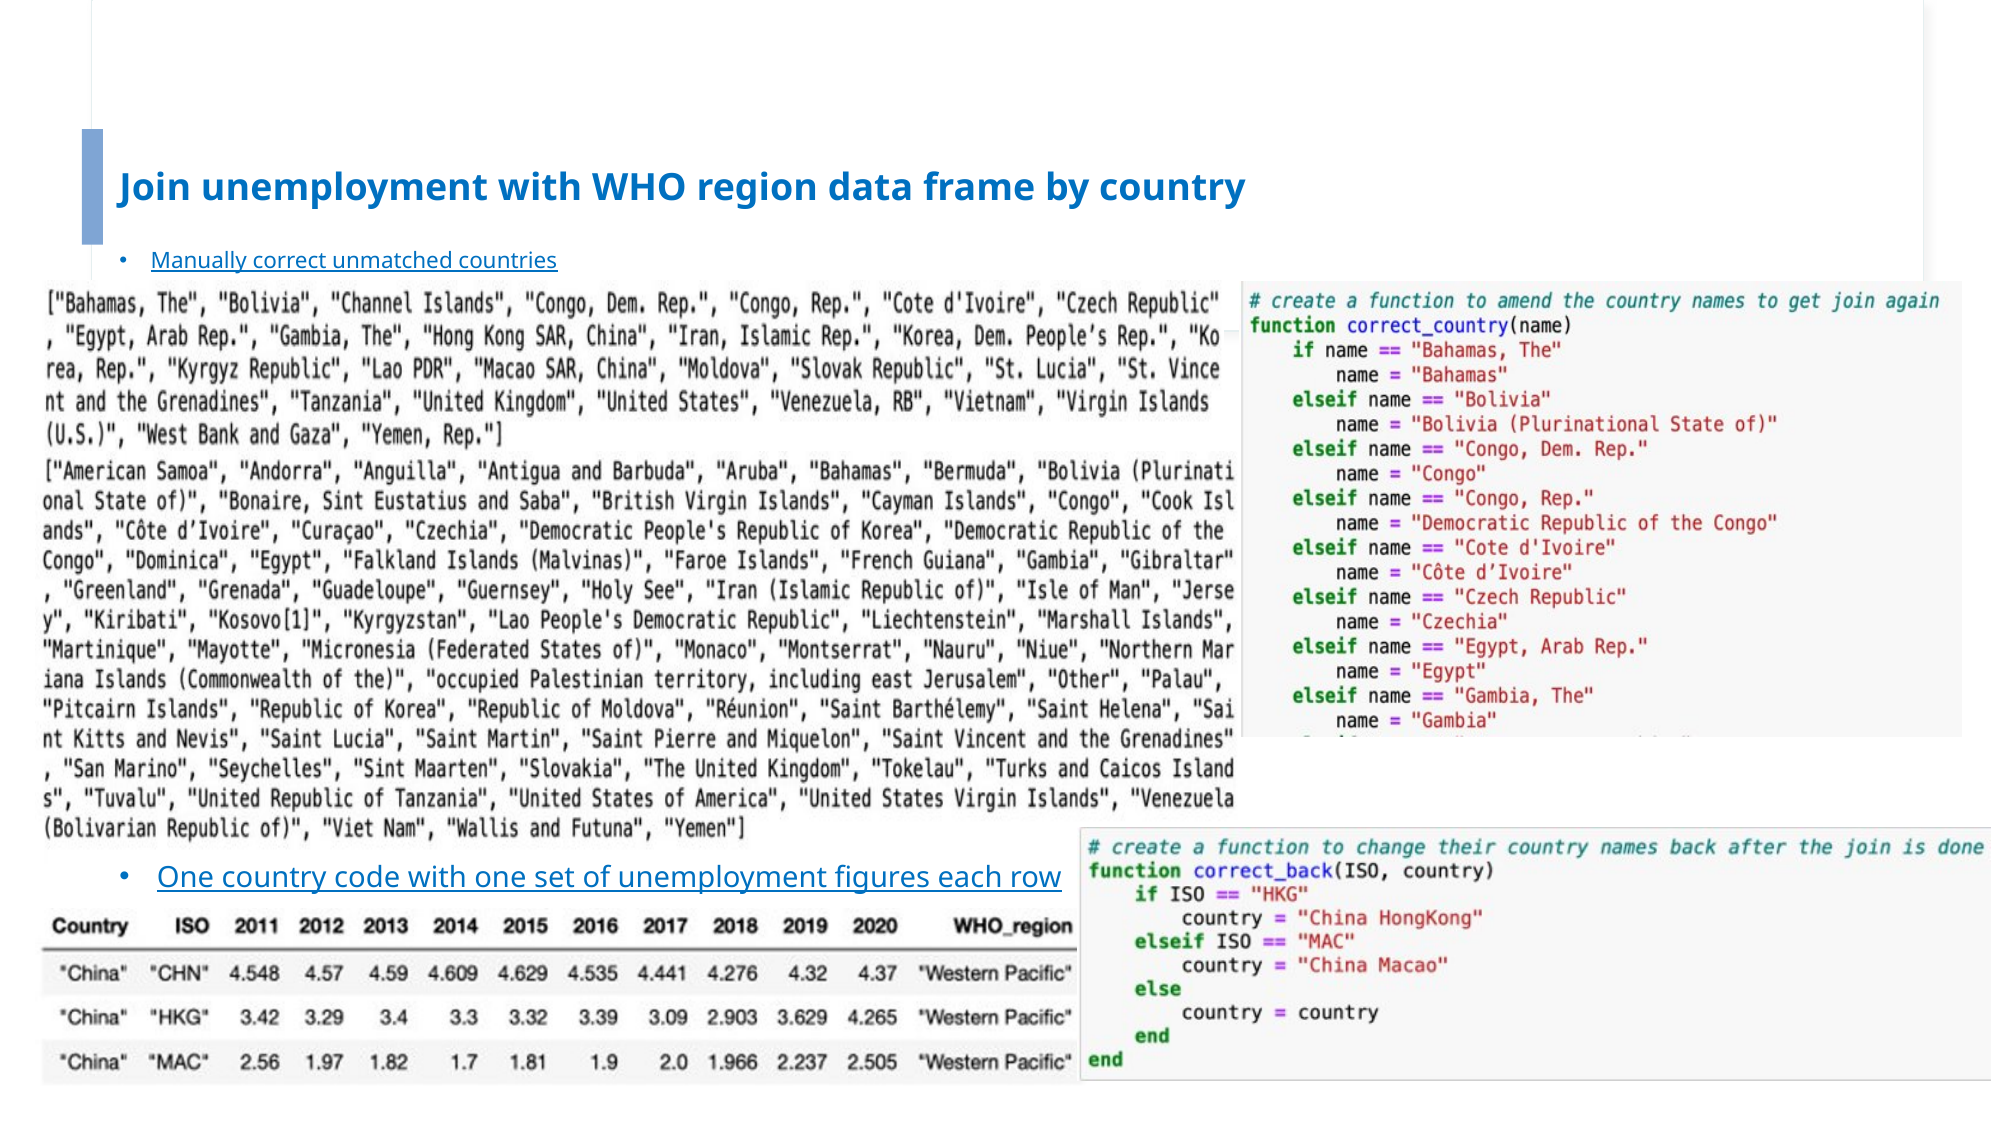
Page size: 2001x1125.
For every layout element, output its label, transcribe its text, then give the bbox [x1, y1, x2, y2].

text_box One country code with one set of unemployment figures each row [104, 865, 1077, 908]
list Manually correct unmatched countries [104, 235, 687, 280]
title Join unemployment with WHO region data frame by country [104, 152, 1342, 224]
picture [35, 280, 1991, 1096]
